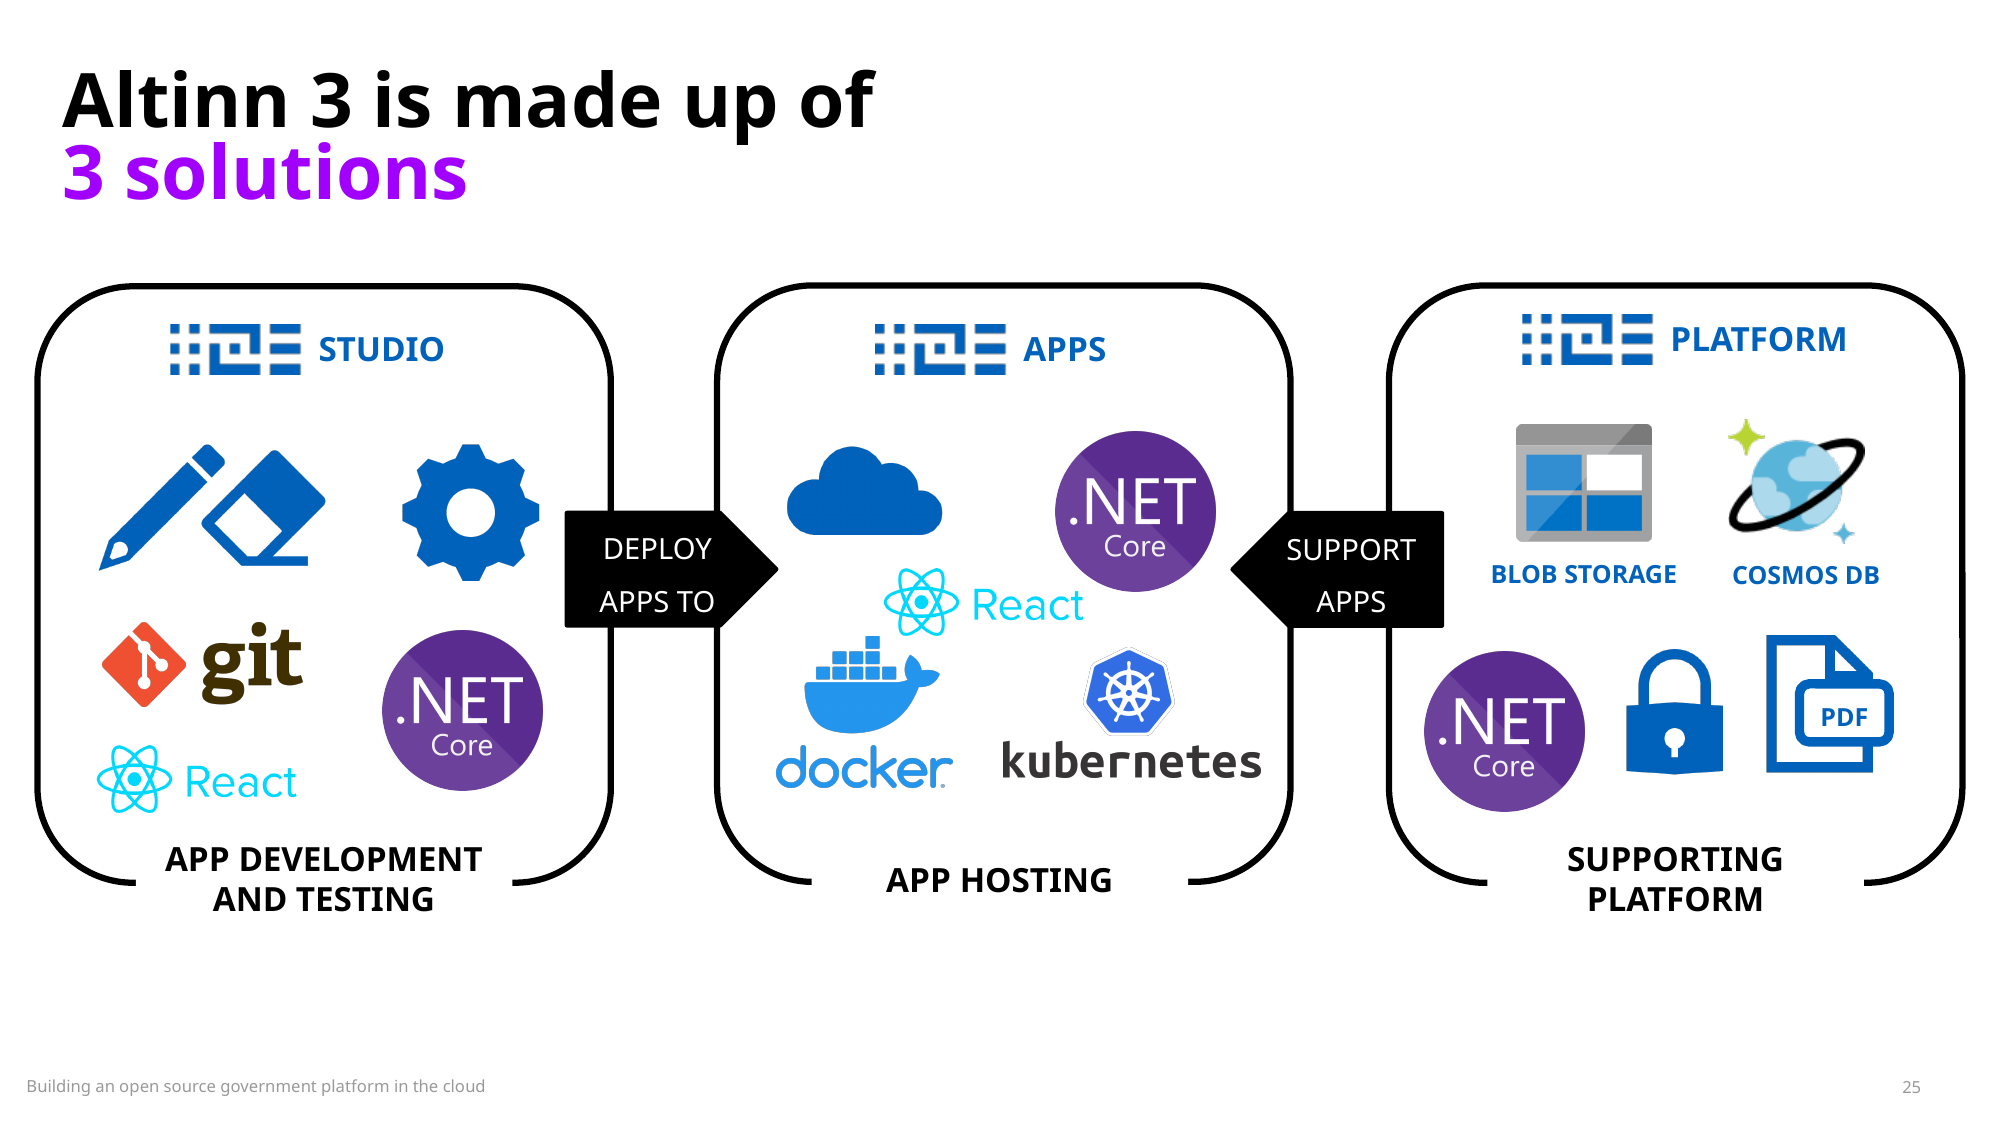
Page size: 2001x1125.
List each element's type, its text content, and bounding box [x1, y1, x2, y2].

picture [1424, 651, 1585, 812]
text_box DEPLOY APPS TO [566, 513, 776, 626]
title Altinn 3 is made up of 3 solutions [62, 62, 1938, 224]
picture [86, 432, 339, 583]
picture [1592, 629, 1757, 794]
picture [875, 324, 1020, 386]
picture [1728, 419, 1865, 544]
text_box APP HOSTING [811, 858, 1189, 907]
text_box Building an open source government platform in the cloud [11, 1068, 516, 1102]
picture [1522, 314, 1667, 376]
text_box COSMOS DB [1732, 559, 1881, 597]
picture [374, 416, 567, 609]
text_box [1387, 284, 1964, 884]
text_box [716, 284, 1292, 883]
text_box 25 [1887, 1069, 1951, 1104]
picture [170, 324, 315, 386]
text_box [1737, 621, 1902, 786]
picture [382, 630, 543, 791]
picture [1516, 413, 1652, 550]
text_box STUDIO [318, 327, 463, 376]
picture [102, 622, 303, 707]
text_box [36, 285, 612, 884]
picture [1003, 647, 1261, 778]
text_box APP DEVELOPMENT AND TESTING [135, 838, 513, 926]
text_box APPS [1023, 327, 1168, 376]
text_box PLATFORM [1670, 318, 1864, 366]
text_box SUPPORT APPS [1232, 513, 1442, 626]
text_box BLOB STORAGE [1490, 558, 1678, 596]
picture [776, 402, 1216, 788]
text_box SUPPORTING PLATFORM [1487, 838, 1864, 926]
picture [95, 745, 299, 813]
